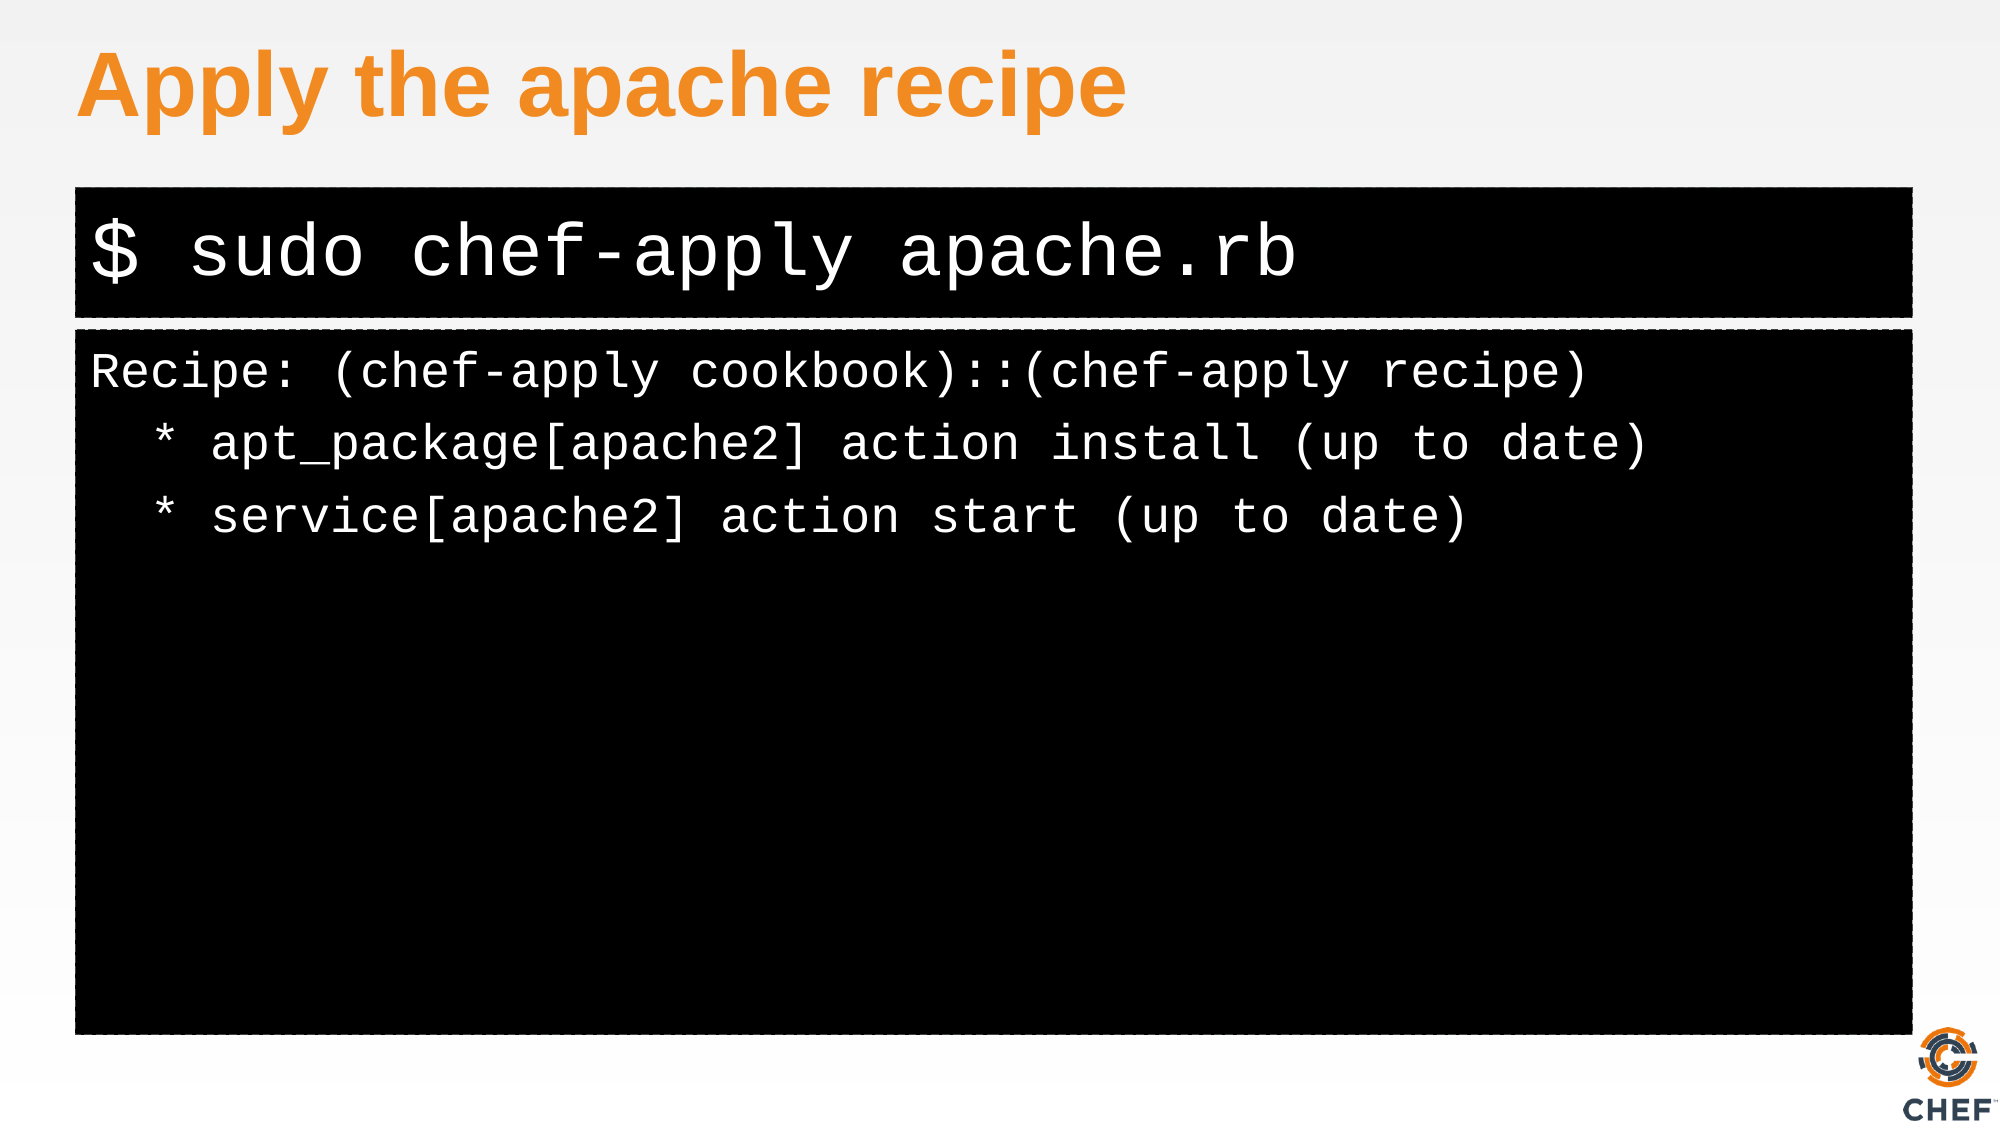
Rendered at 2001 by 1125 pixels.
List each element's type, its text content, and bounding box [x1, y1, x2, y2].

title Apply the apache recipe [75, 37, 1913, 140]
picture [1903, 1027, 1998, 1121]
list sudo chef-apply apache.rb [172, 201, 1908, 291]
list Recipe: (chef-apply cookbook)::(chef-apply recipe) * apt_package[apache2] action install (up to date) * service[apache2] action start (up to date) [75, 329, 1913, 1035]
